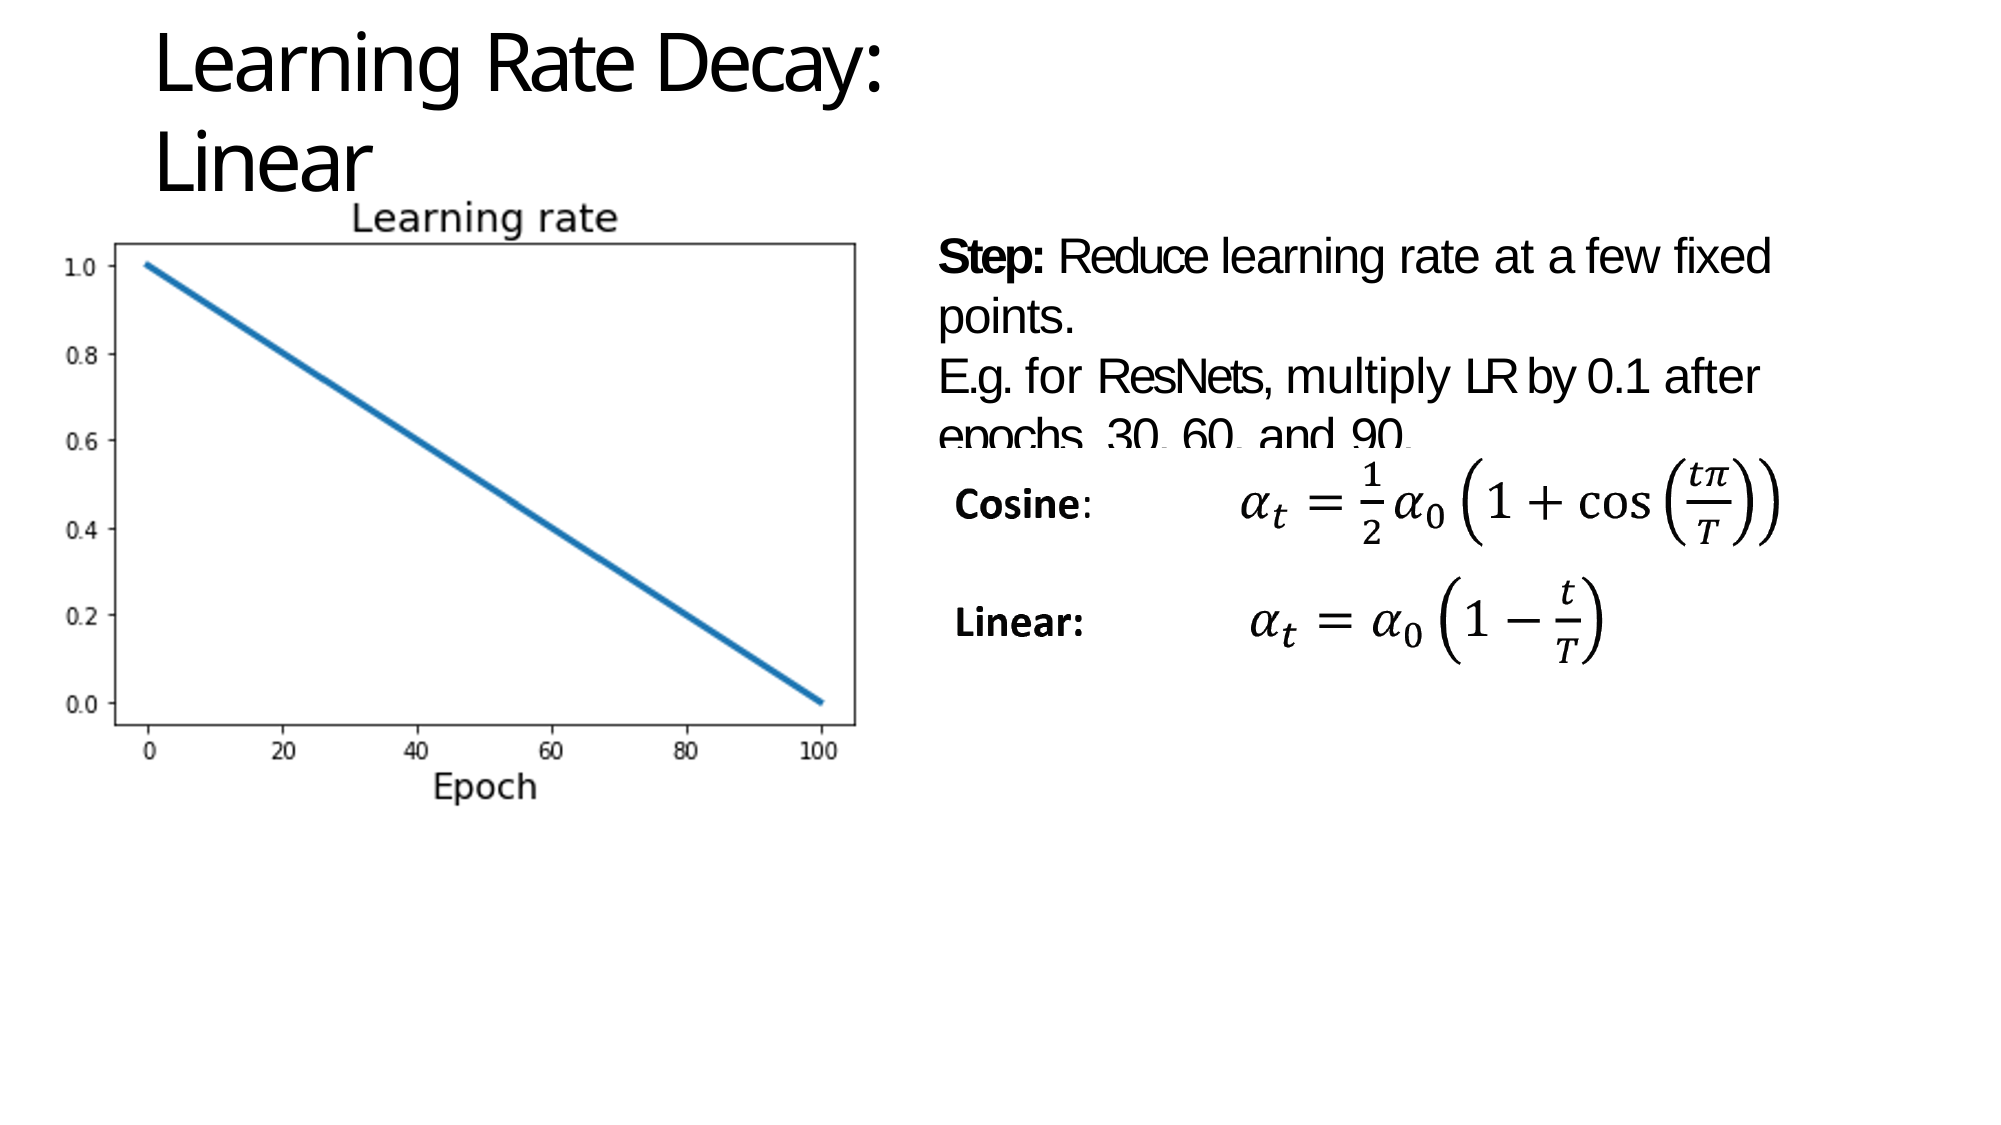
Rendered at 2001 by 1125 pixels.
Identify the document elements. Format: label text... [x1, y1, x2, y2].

picture [909, 448, 1838, 687]
text_box Step: Reduce learning rate at a few fixed points. E.g. for ResNets, multiply LR by 0.1 after epochs 30, 60, and 90. [935, 221, 1907, 464]
title Learning Rate Decay: Linear [150, 5, 1078, 208]
text_box [47, 186, 876, 819]
